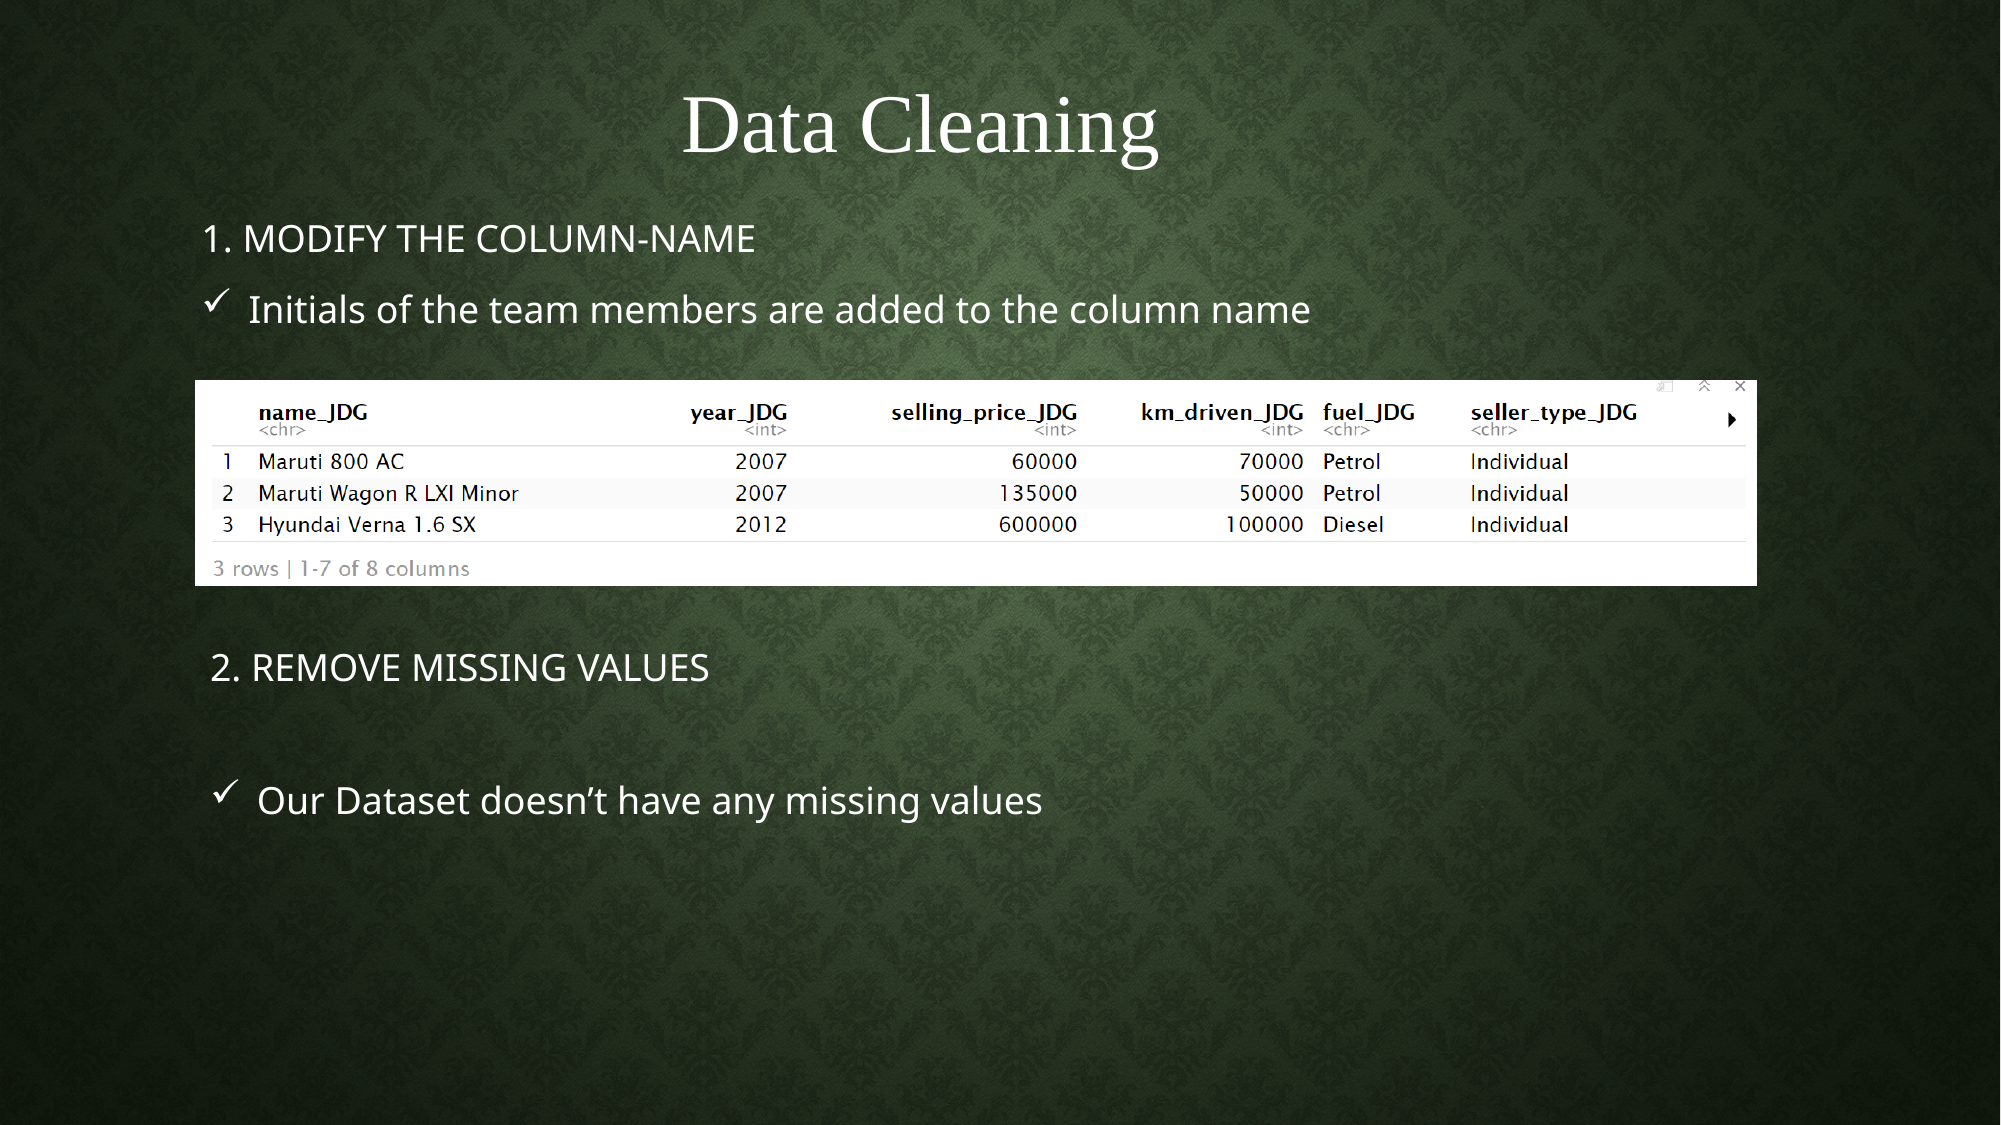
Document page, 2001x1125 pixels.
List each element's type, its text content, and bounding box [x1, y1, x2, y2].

text_box Initials of the team members are added to the column name [186, 278, 1792, 339]
text_box 2. REMOVE MISSING VALUES Our Dataset doesn’t have any missing values [195, 627, 1747, 887]
picture [194, 380, 1757, 587]
text_box 1. MODIFY THE COLUMN-NAME [186, 208, 1026, 268]
text_box Data Cleaning [666, 61, 1682, 177]
